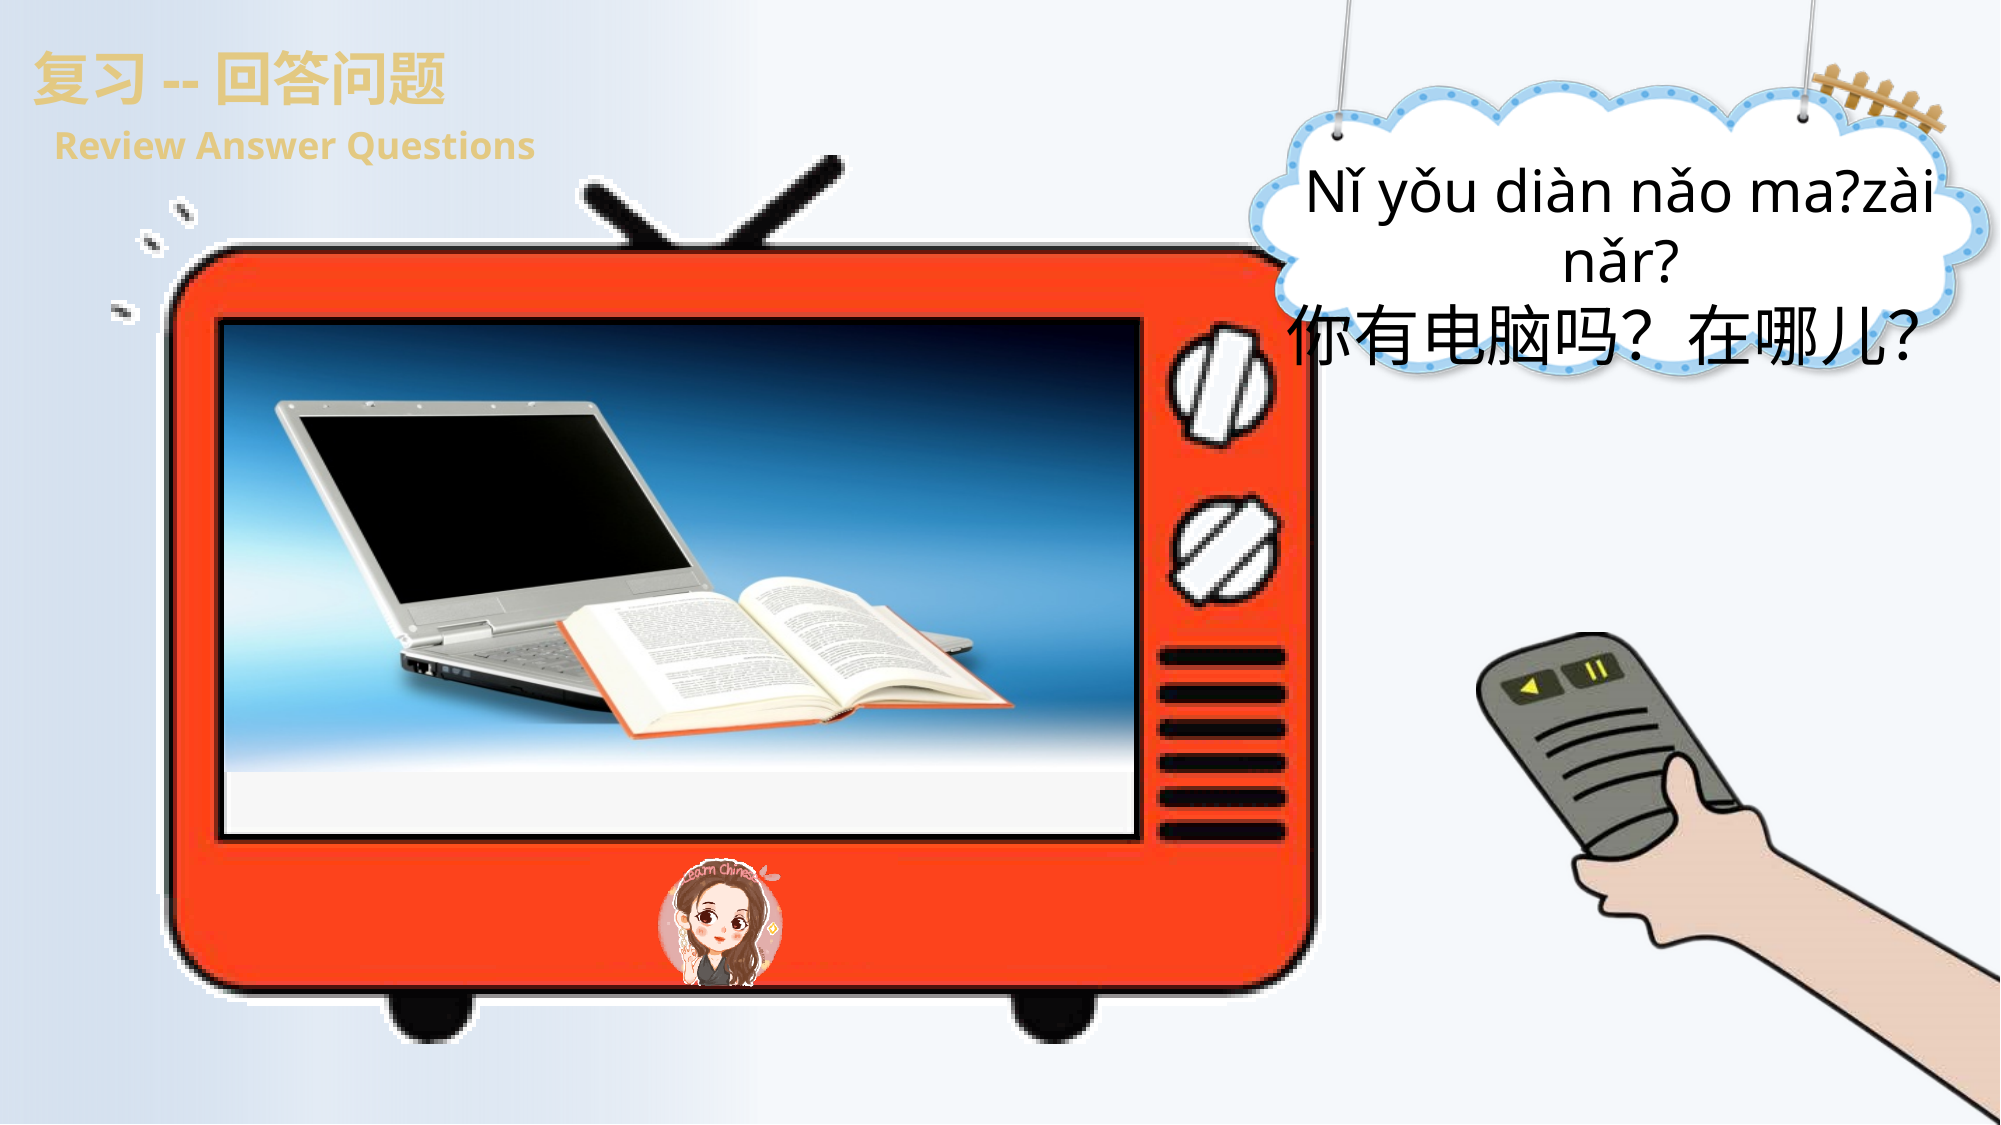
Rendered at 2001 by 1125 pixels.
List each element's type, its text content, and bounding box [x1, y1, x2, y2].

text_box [110, 155, 1356, 1044]
picture [224, 324, 1135, 835]
text_box Review Answer Questions [38, 115, 728, 175]
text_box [1236, 0, 2000, 403]
picture [0, 0, 2001, 1125]
text_box 复习--回答问题 [17, 35, 463, 120]
